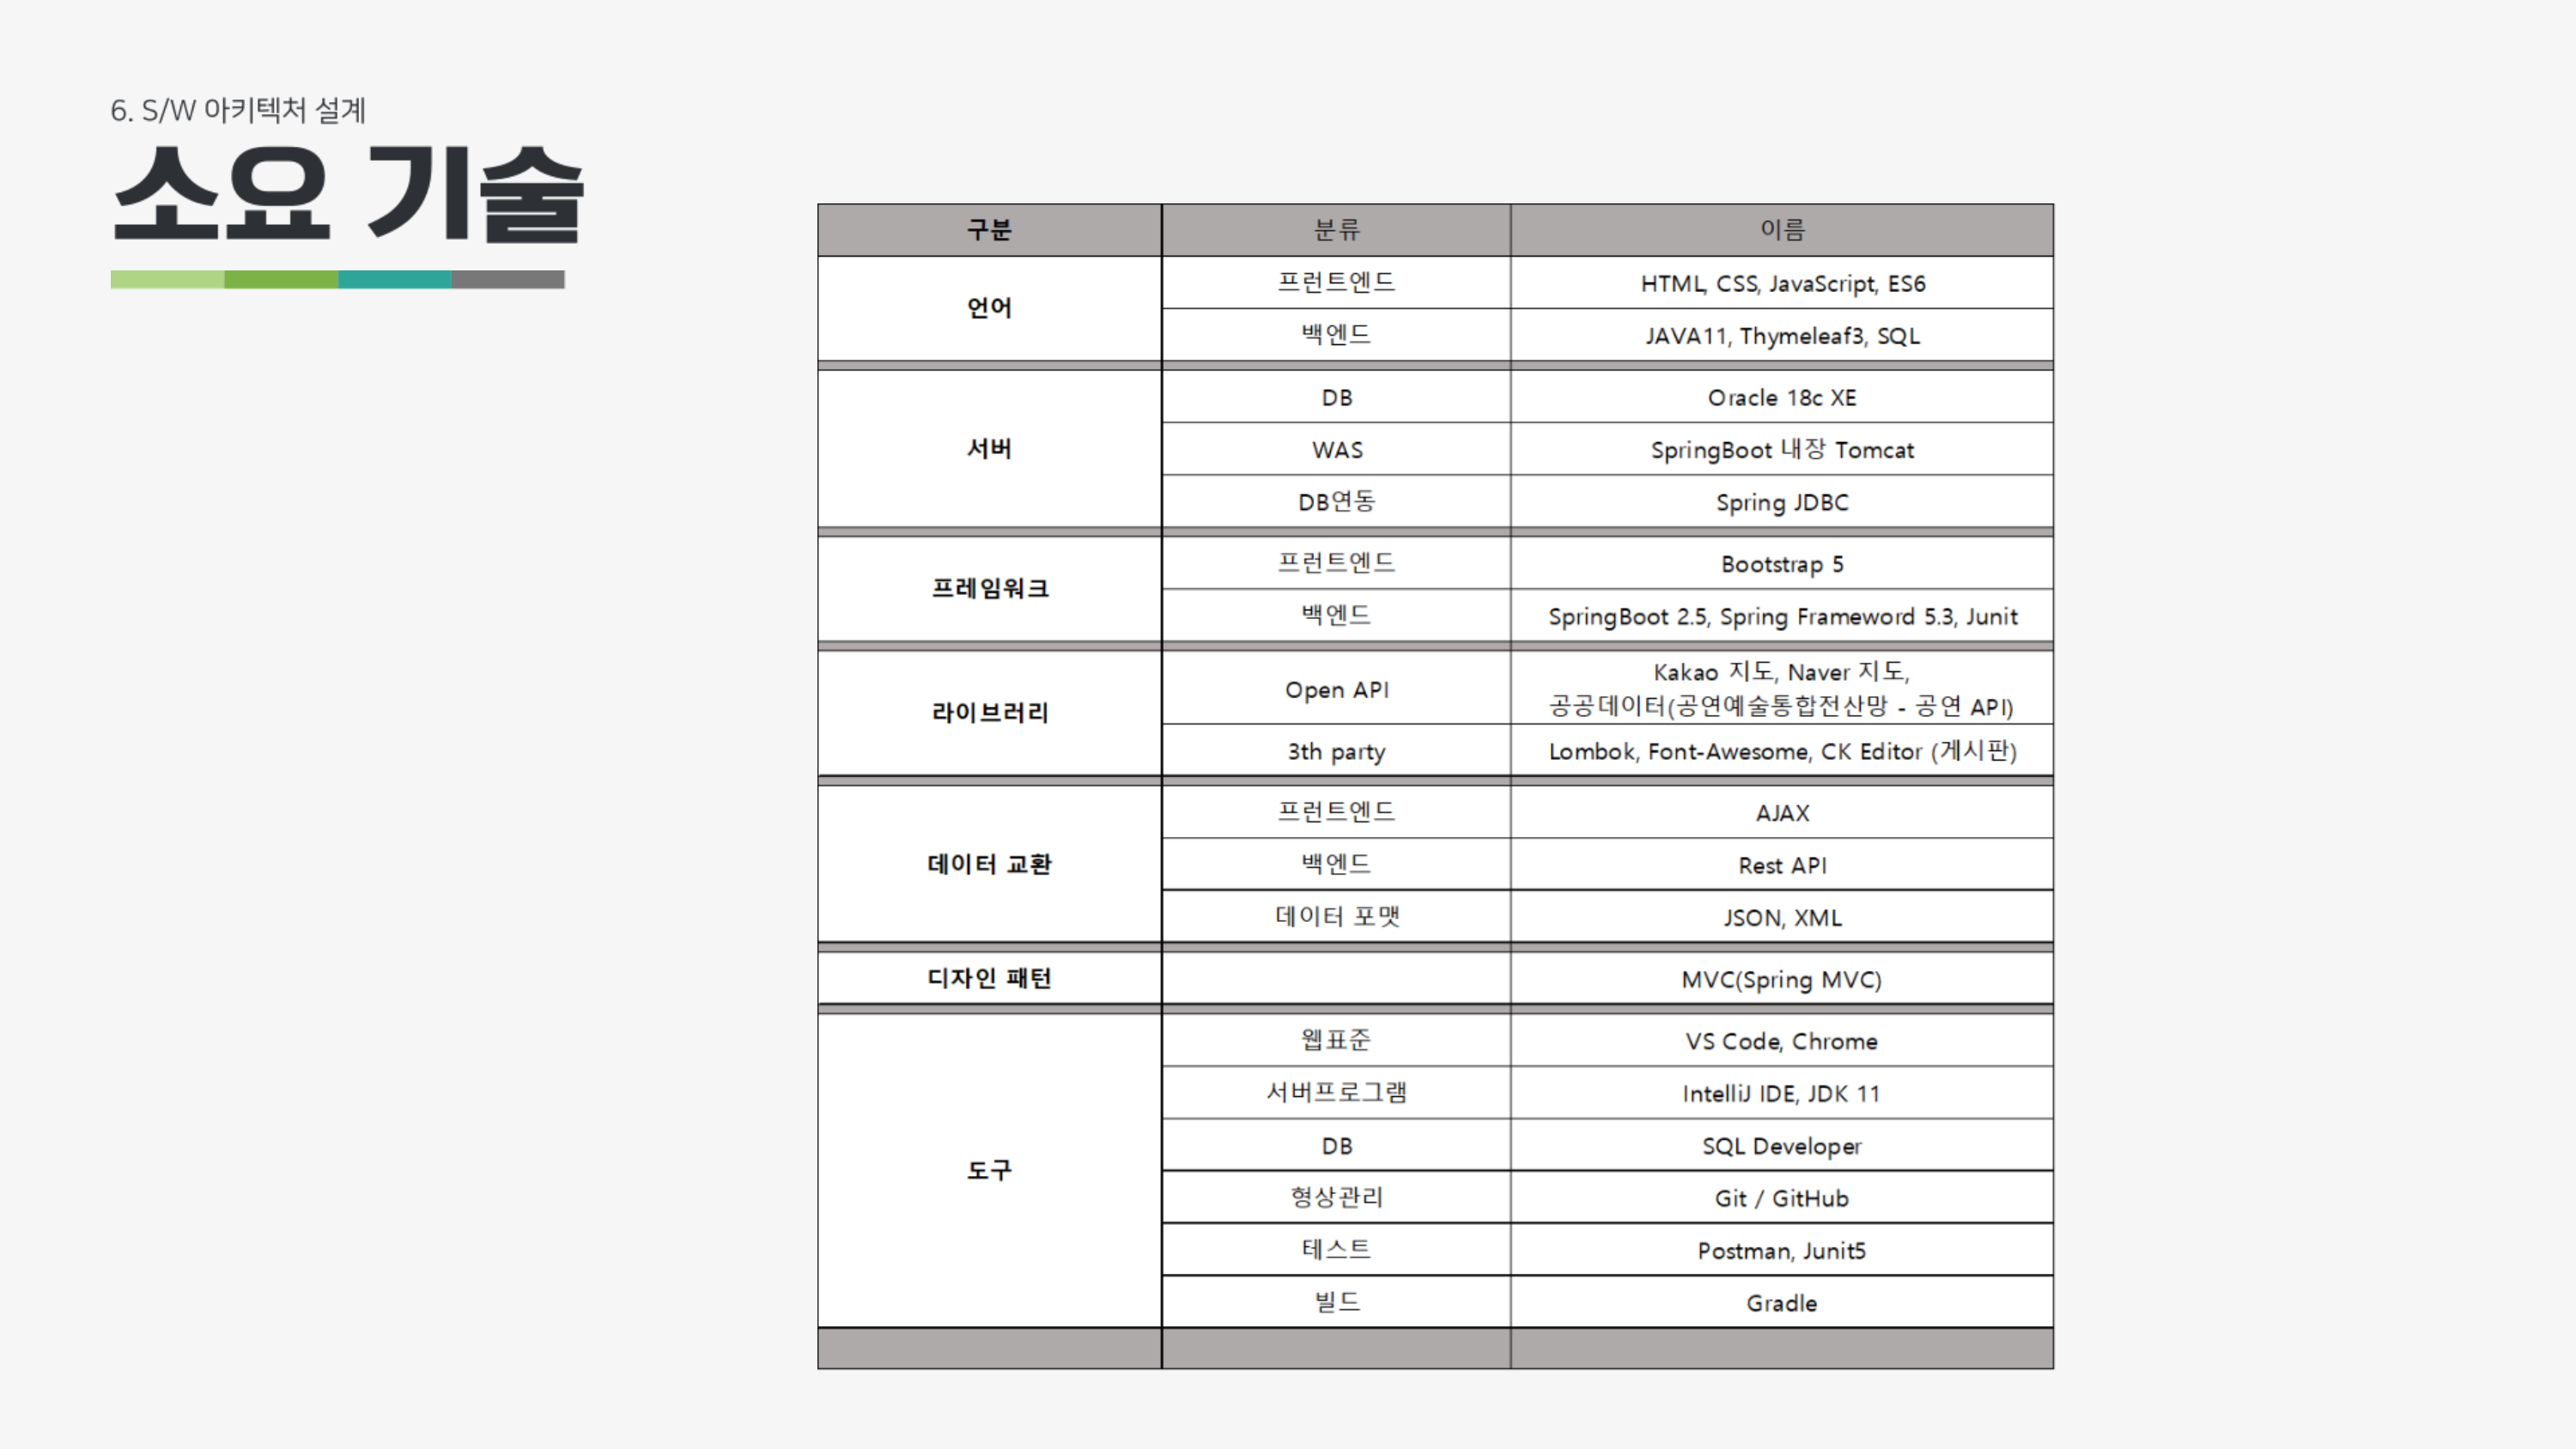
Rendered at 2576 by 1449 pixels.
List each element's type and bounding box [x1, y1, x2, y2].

text_box [110, 270, 566, 291]
picture [94, 89, 637, 295]
text_box [817, 203, 2056, 1371]
